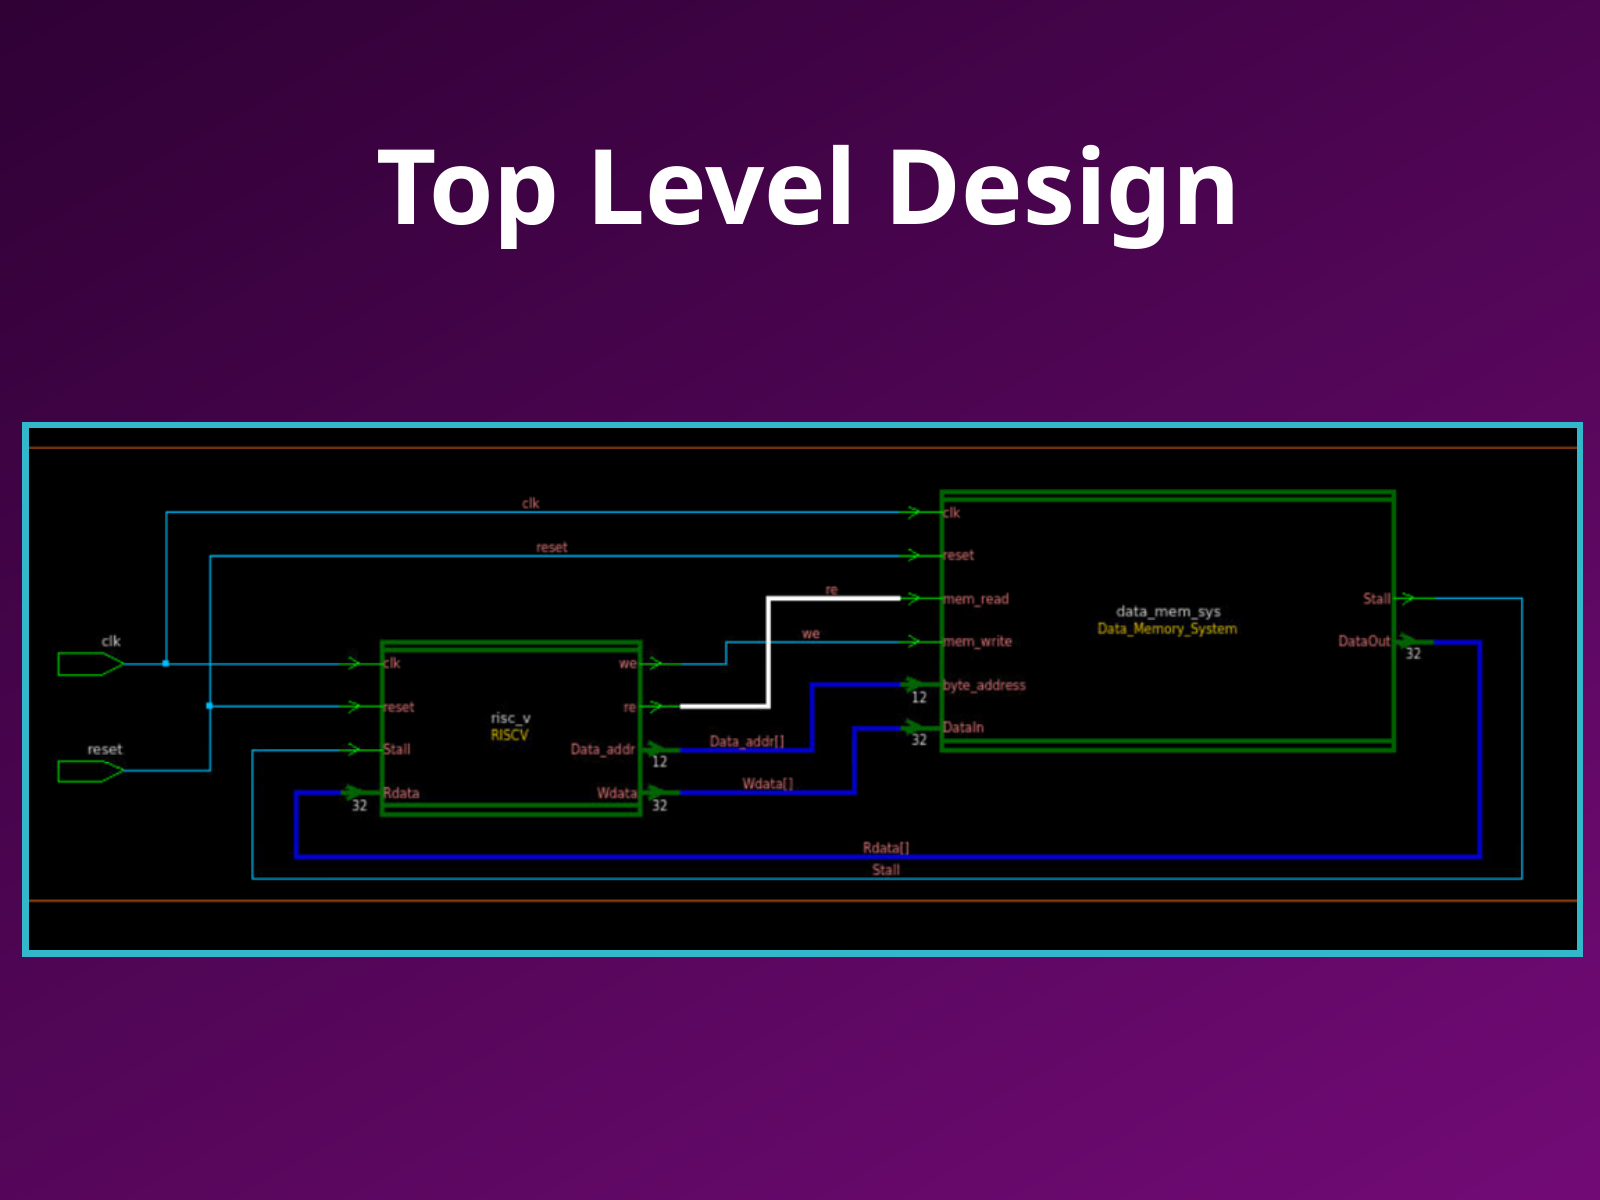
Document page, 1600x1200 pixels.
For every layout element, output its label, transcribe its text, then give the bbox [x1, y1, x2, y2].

text_box [25, 424, 1581, 954]
text_box [0, 0, 1600, 1200]
text_box Top Level Design [0, 120, 1242, 245]
